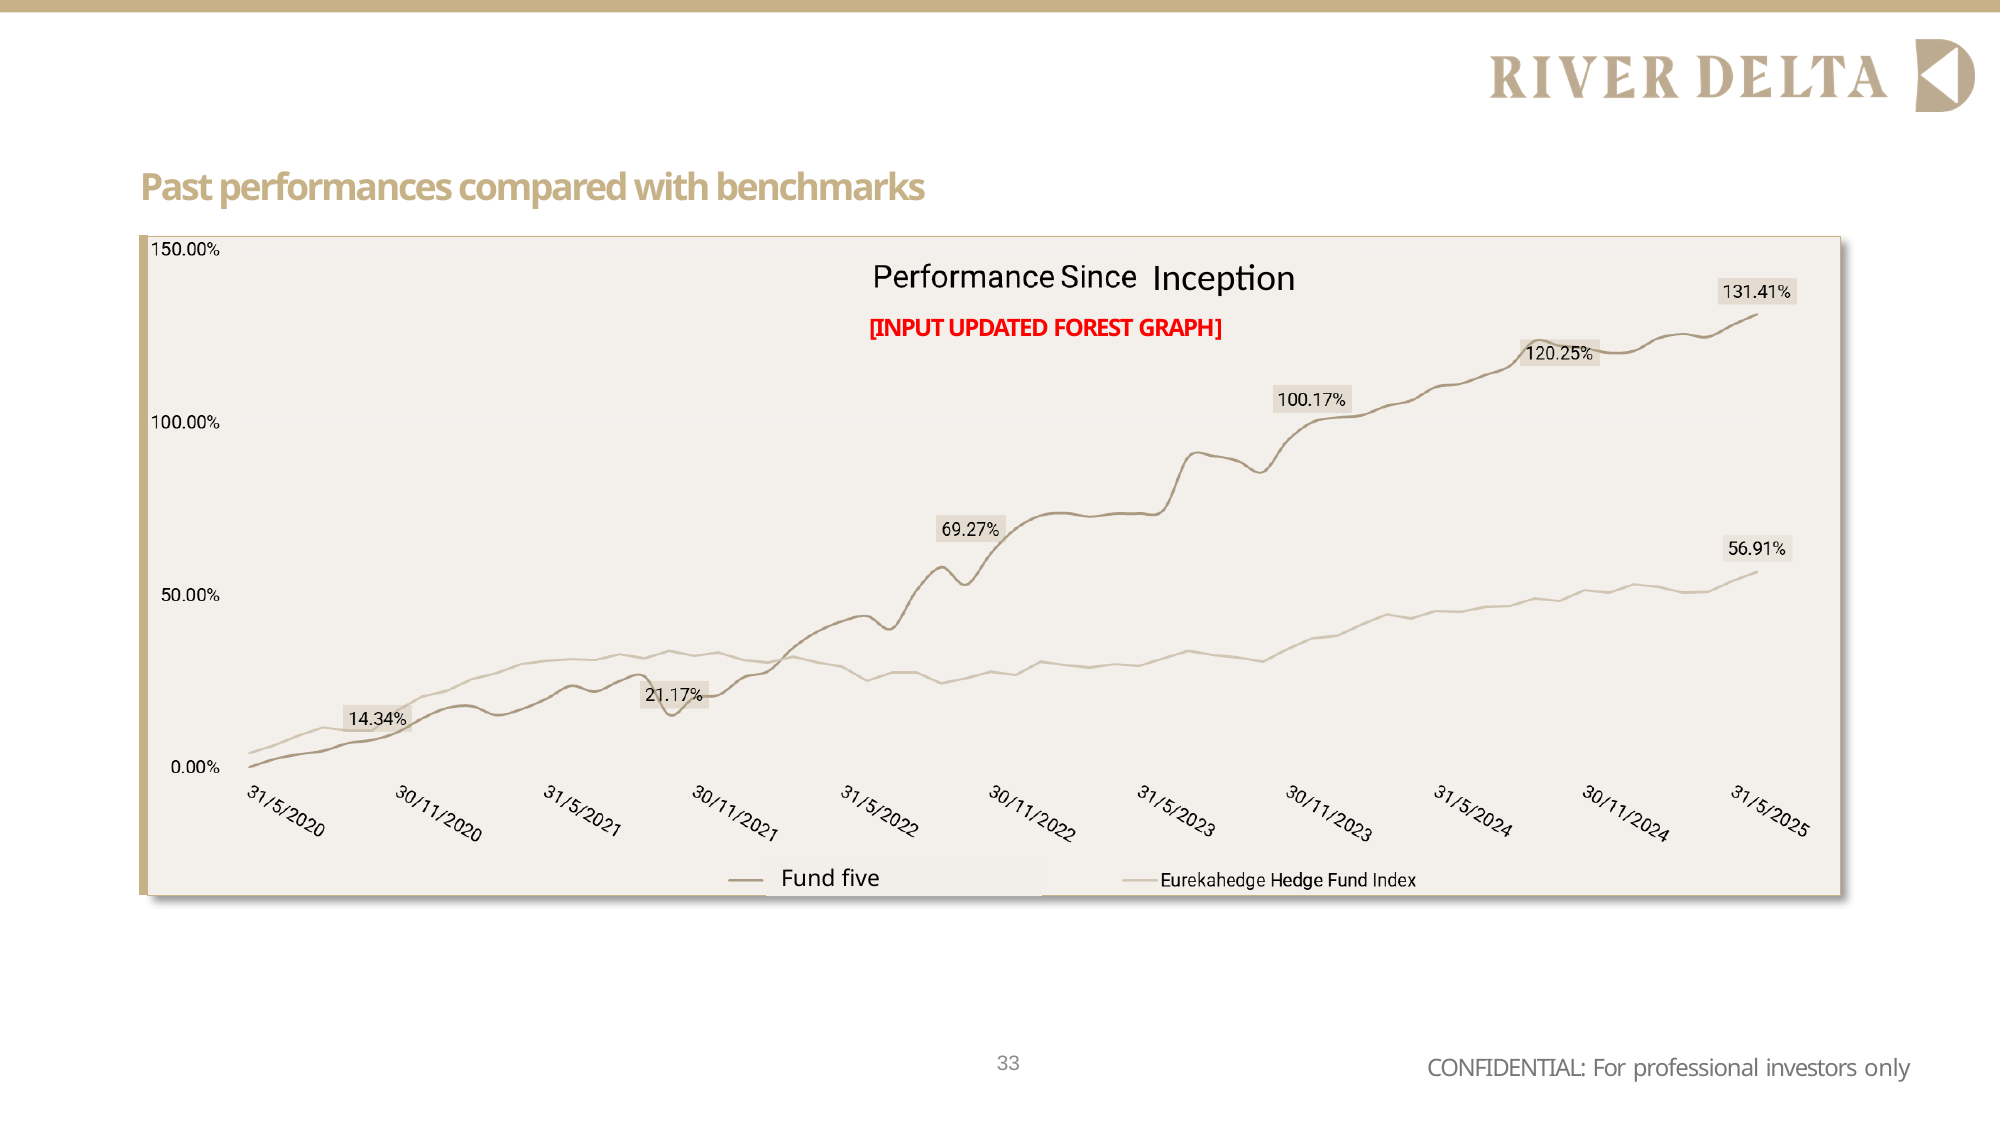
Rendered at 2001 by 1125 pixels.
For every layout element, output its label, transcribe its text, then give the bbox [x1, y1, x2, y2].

text_box Past performances compared with benchmarks [124, 156, 1748, 216]
text_box [139, 235, 147, 895]
picture [147, 235, 1842, 896]
picture [1487, 39, 1975, 112]
